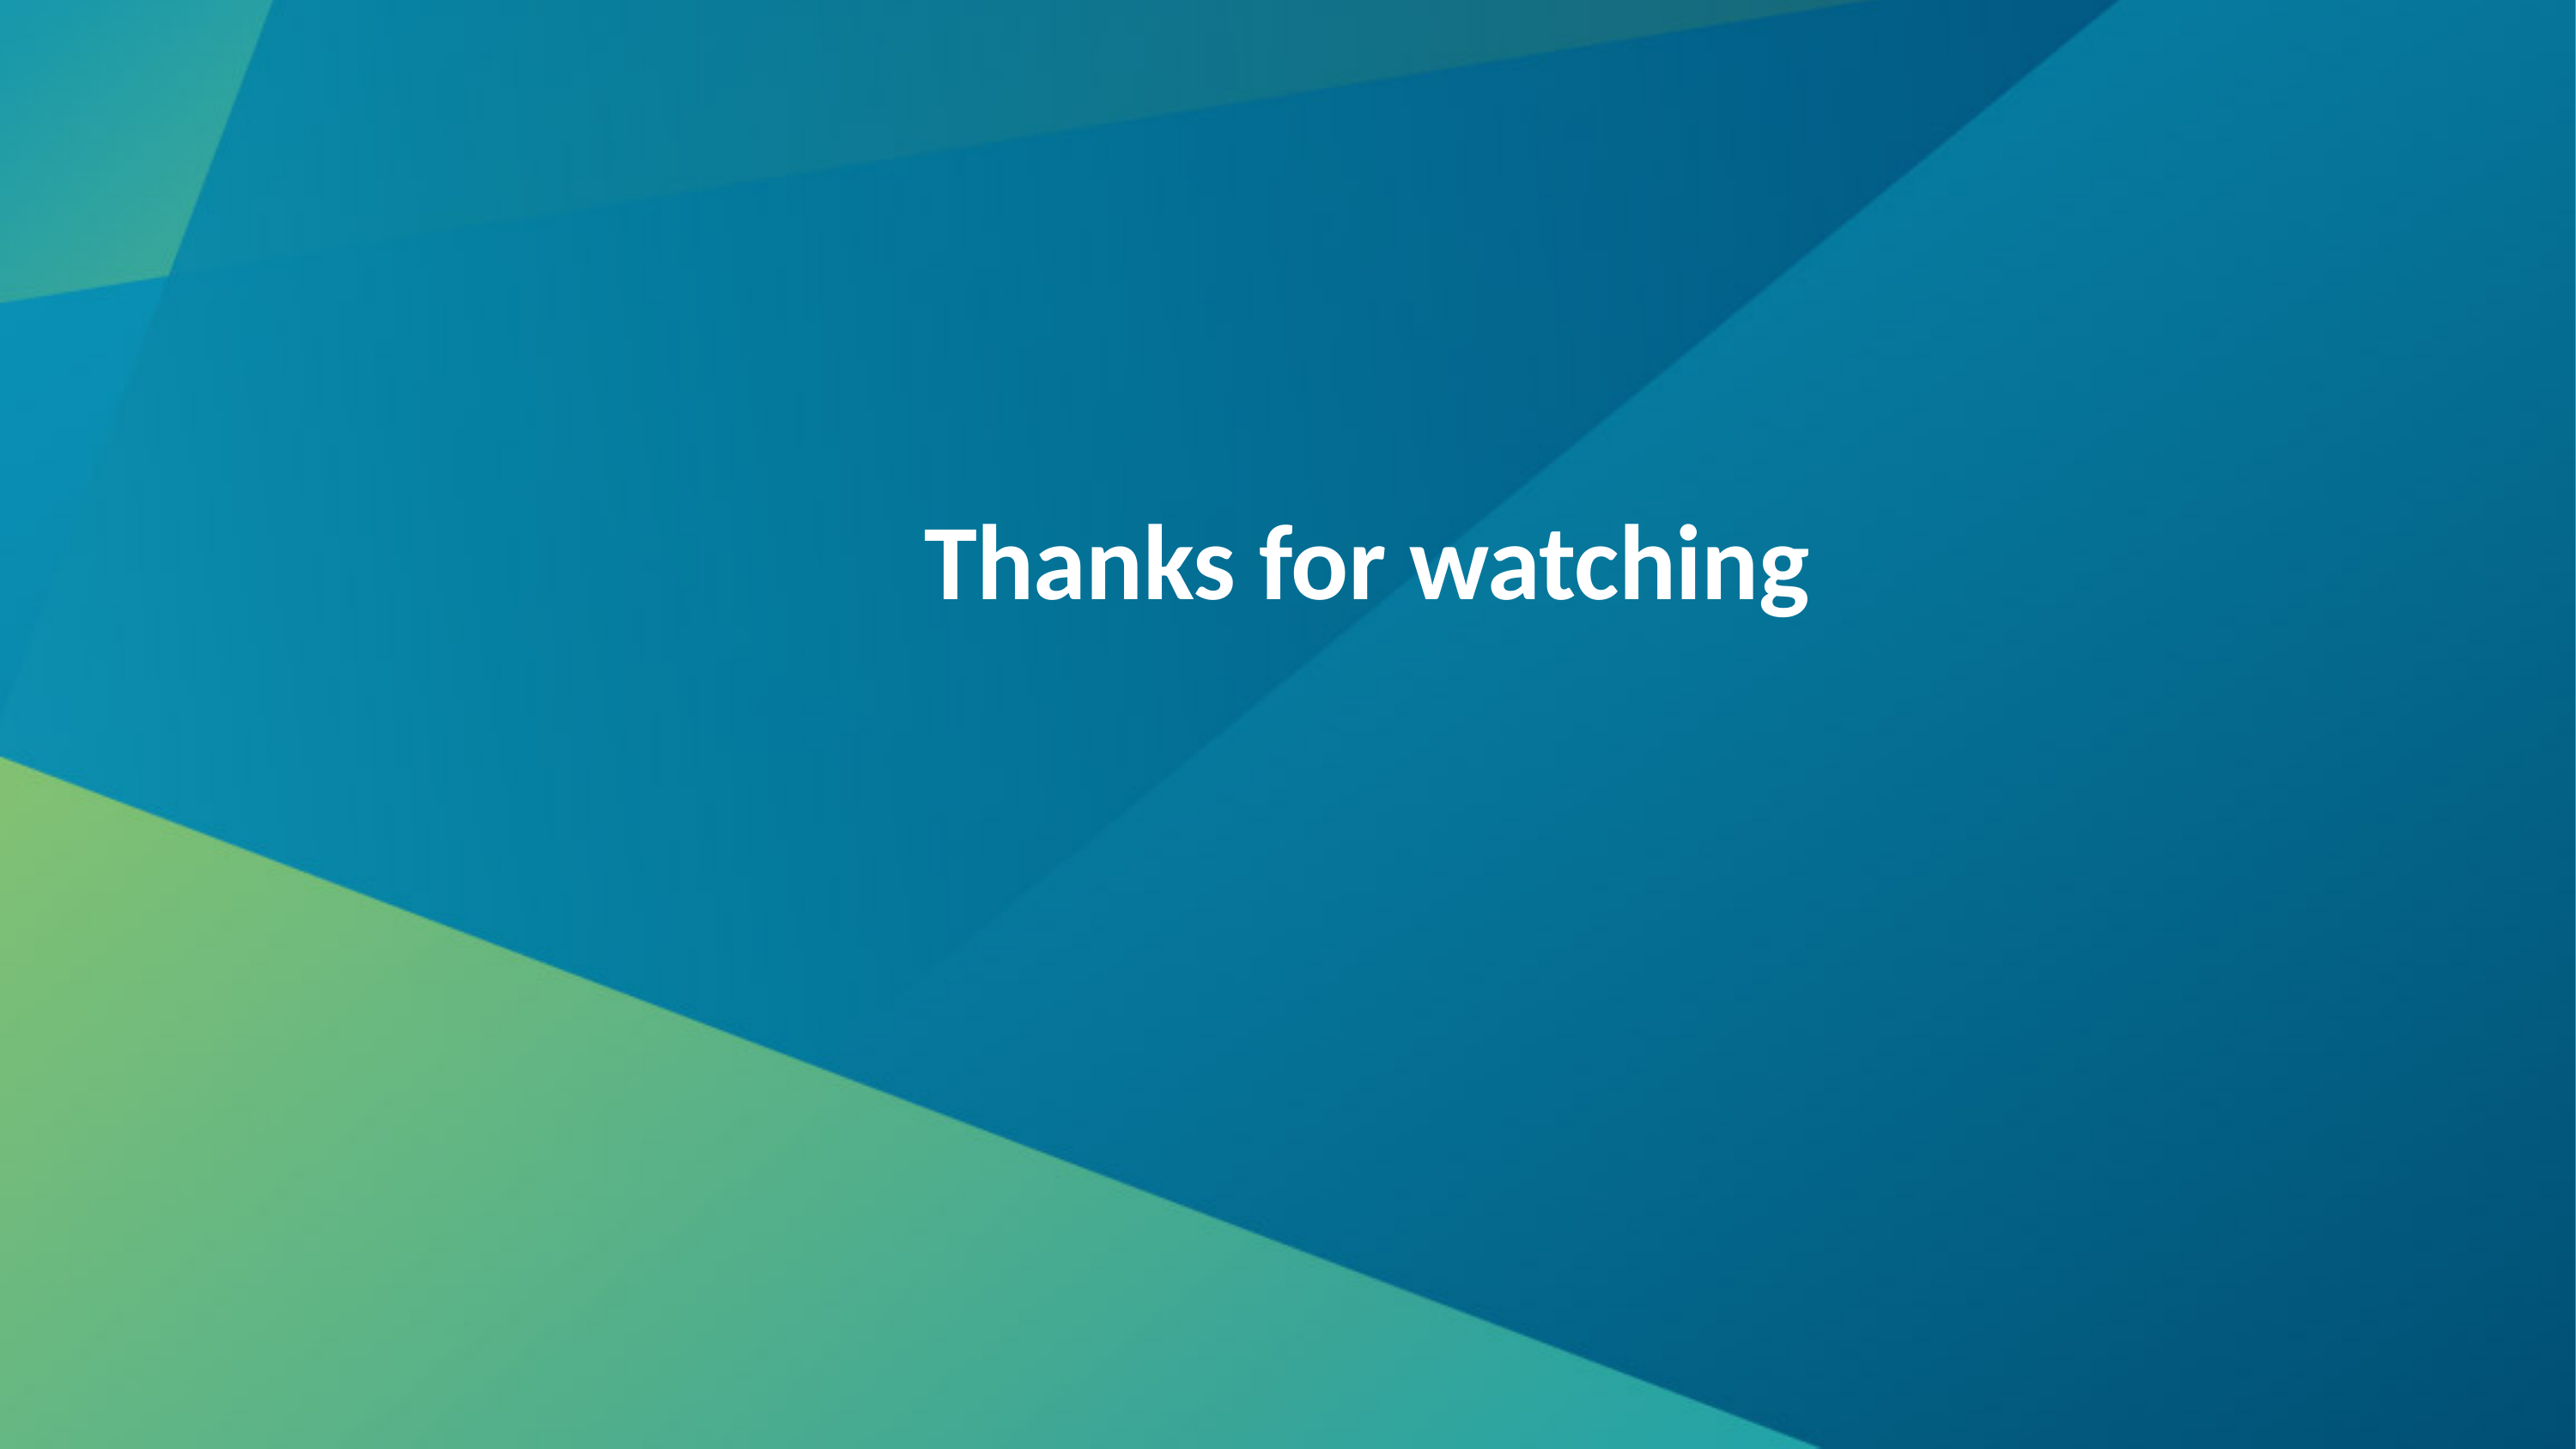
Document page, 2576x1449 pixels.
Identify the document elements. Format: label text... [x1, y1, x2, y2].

text_box [0, 0, 2576, 1449]
text_box Thanks for watching [286, 520, 2447, 621]
